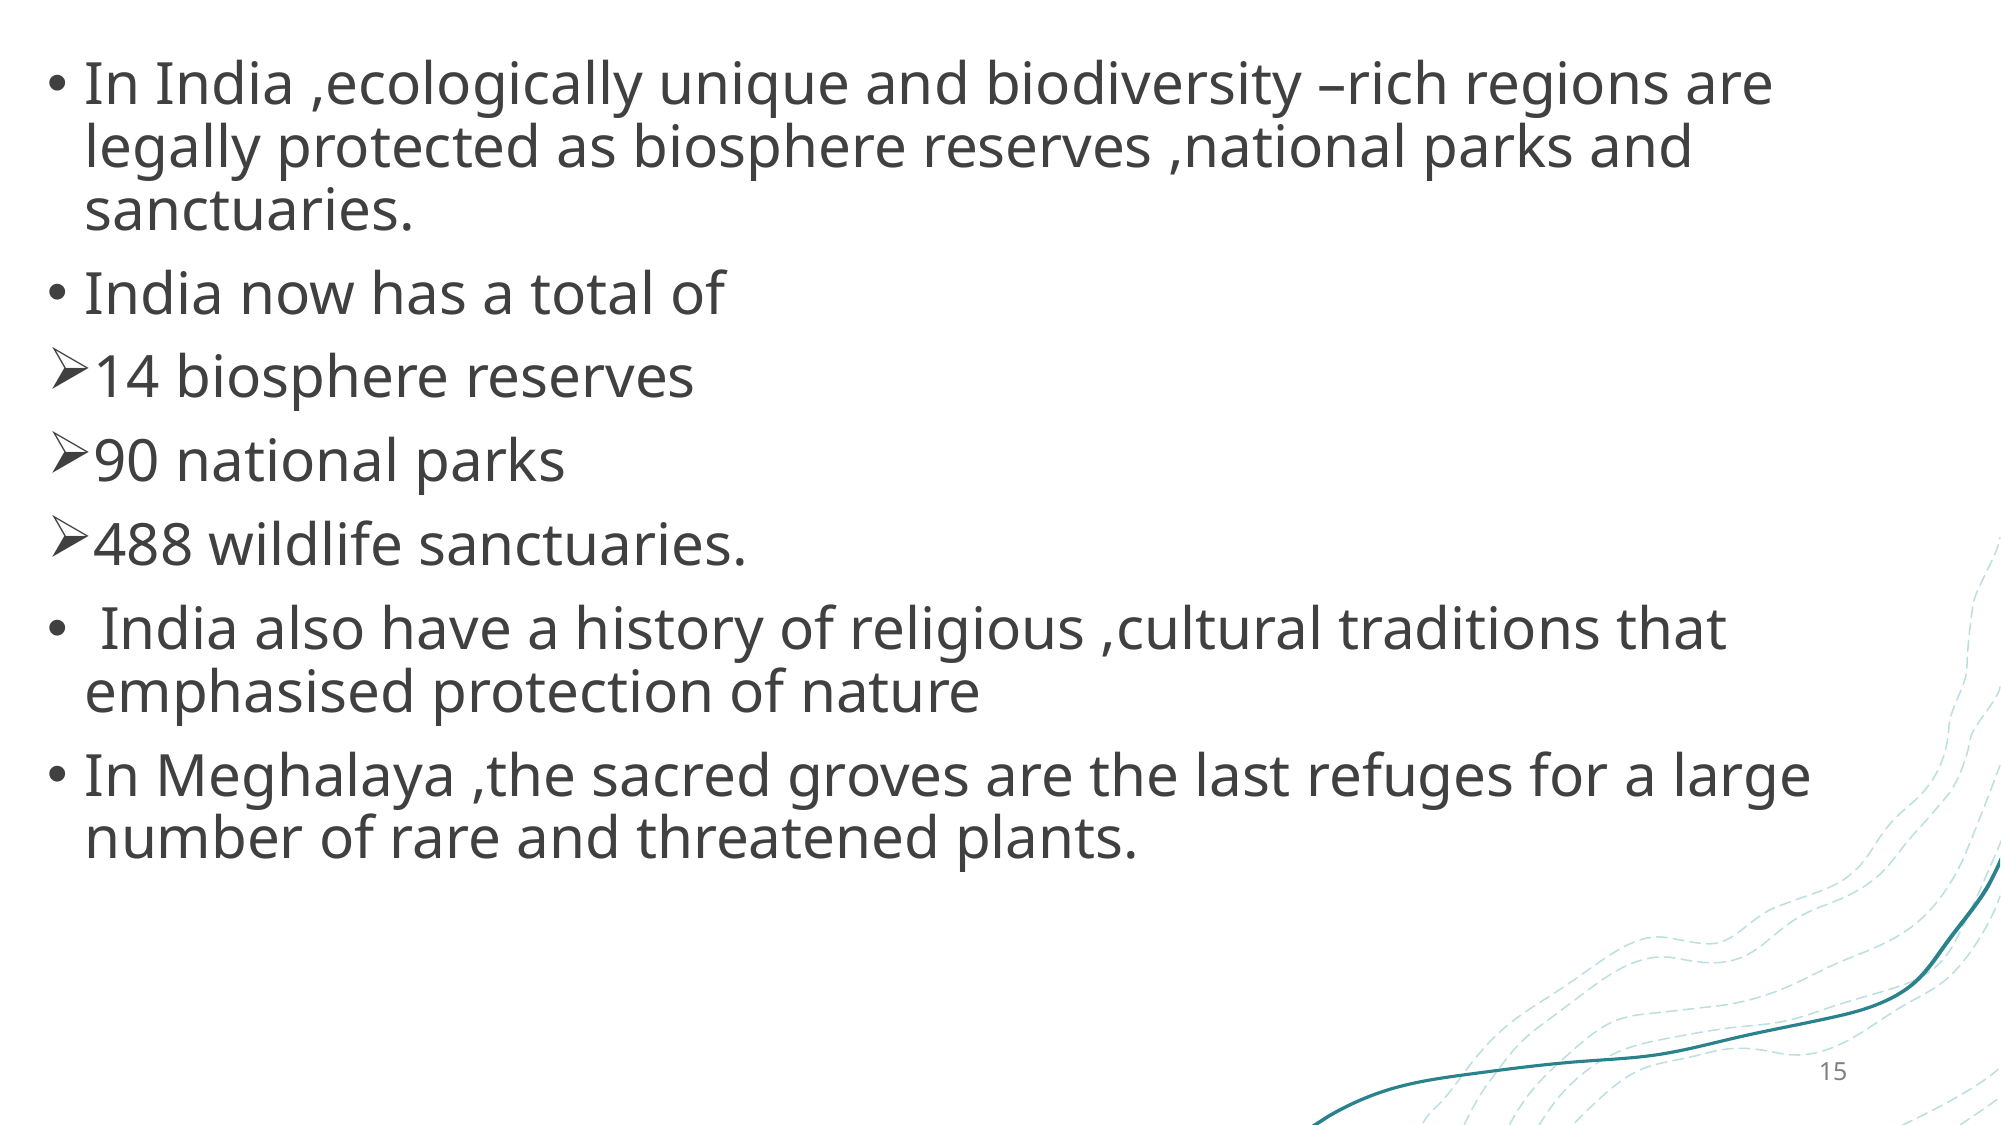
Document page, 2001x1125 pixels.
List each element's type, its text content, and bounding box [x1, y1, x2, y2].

slide_number 15 [1412, 1042, 1863, 1103]
list In India ,ecologically unique and biodiversity –rich regions are legally protected as biosphere reserves ,national parks and sanctuaries. India now has a total of 14 biosphere reserves 90 national parks 488 wildlife sanctuaries. India also have a history of religious ,cultural traditions that emphasised protection of nature In Meghalaya ,the sacred groves are the last refuges for a large number of rare and threatened plants. [32, 46, 1963, 1012]
